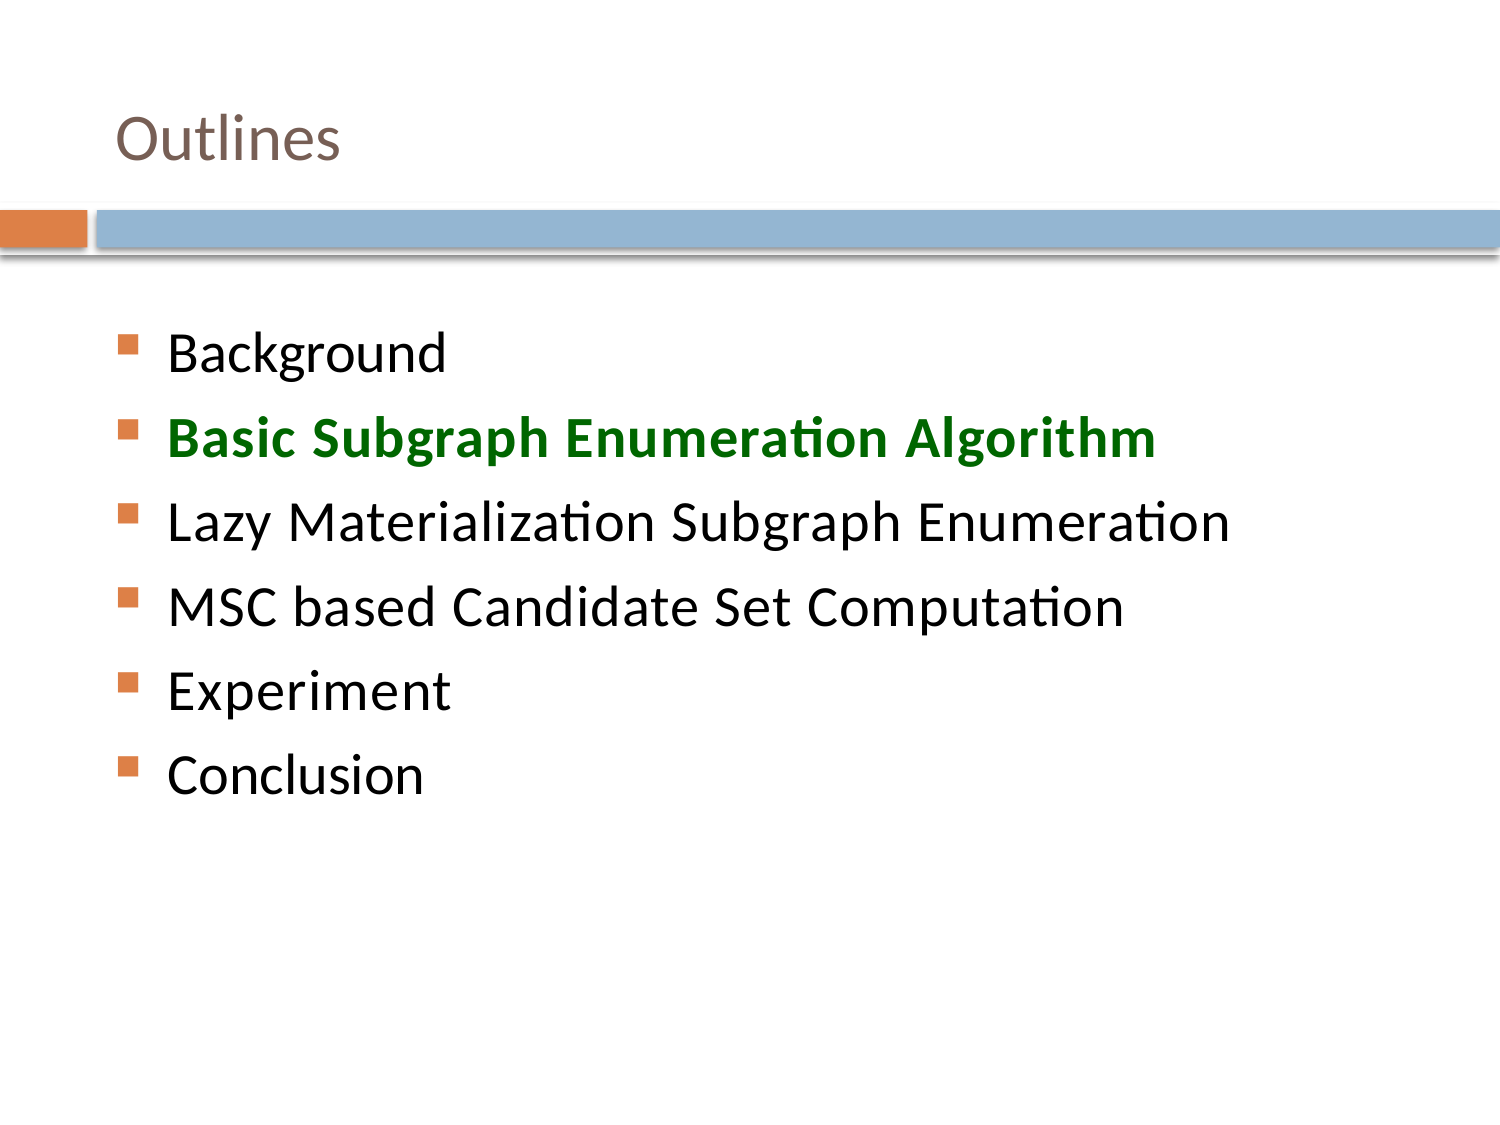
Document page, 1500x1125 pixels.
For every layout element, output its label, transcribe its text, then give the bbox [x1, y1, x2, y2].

title Outlines [100, 19, 1438, 182]
list Background Basic Subgraph Enumeration Algorithm Lazy Materialization Subgraph Enumeration MSC based Candidate Set Computation Experiment Conclusion [100, 219, 1438, 979]
